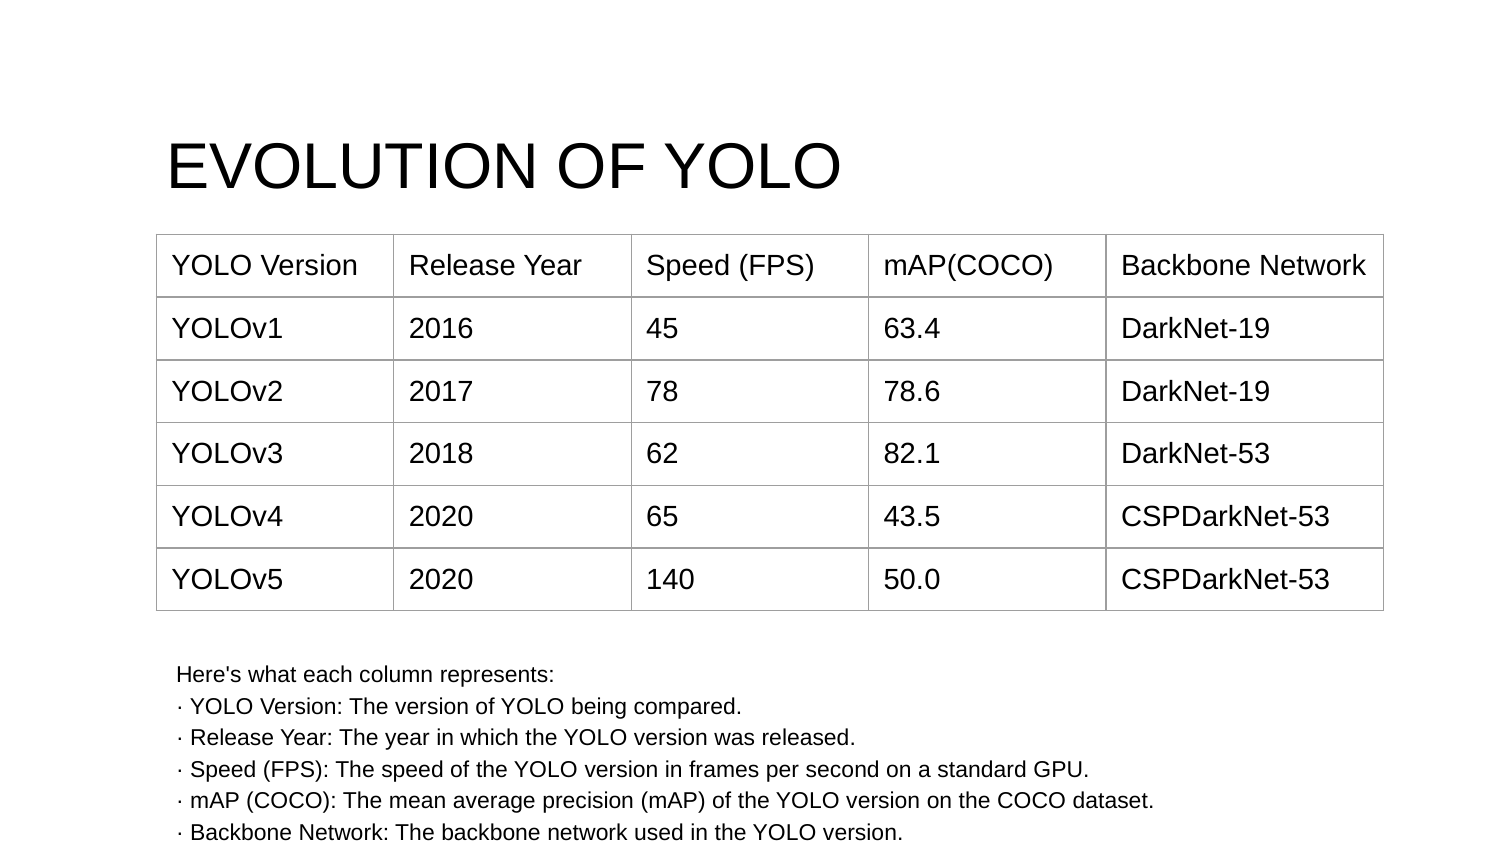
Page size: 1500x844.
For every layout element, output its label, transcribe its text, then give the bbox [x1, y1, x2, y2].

table_cell 2016 [394, 298, 631, 359]
table_header mAP(COCO) [869, 235, 1105, 296]
table_cell 50.0 [869, 549, 1105, 610]
text_box Here's what each column represents: · YOLO Version: The version of YOLO being compared. · Release Year: The year in which the YOLO version was released. · Speed (FPS): The speed of the YOLO version in frames per second on a standard GPU. · mAP (COCO): The mean average precision (mAP) of the YOLO version on the COCO dataset. · Backbone Network: The backbone network used in the YOLO version. [161, 640, 1384, 844]
table_header Speed (FPS) [632, 235, 868, 296]
table_cell 2020 [394, 486, 631, 547]
table_cell 43.5 [869, 486, 1105, 547]
table_cell YOLOv4 [157, 486, 393, 547]
table_cell CSPDarkNet-53 [1107, 486, 1383, 547]
table_header Release Year [394, 235, 631, 296]
table_cell DarkNet-19 [1107, 361, 1383, 422]
table_header YOLO Version [157, 235, 393, 296]
table_cell 63.4 [869, 298, 1105, 359]
table_cell 45 [632, 298, 868, 359]
table_cell DarkNet-53 [1107, 423, 1383, 485]
table_cell YOLOv5 [157, 549, 393, 610]
table_cell 140 [632, 549, 868, 610]
text_box EVOLUTION OF YOLO [151, 109, 1203, 217]
table_cell YOLOv1 [157, 298, 393, 359]
table_cell YOLOv3 [157, 423, 393, 485]
table_cell YOLOv2 [157, 361, 393, 422]
table_cell CSPDarkNet-53 [1107, 549, 1383, 610]
table_cell 2017 [394, 361, 631, 422]
table_cell 78.6 [869, 361, 1105, 422]
table_cell 65 [632, 486, 868, 547]
table_cell 62 [632, 423, 868, 485]
table_cell 2020 [394, 549, 631, 610]
table_header Backbone Network [1107, 235, 1383, 296]
table_cell 78 [632, 361, 868, 422]
table_cell DarkNet-19 [1107, 298, 1383, 359]
table_cell 82.1 [869, 423, 1105, 485]
table_cell 2018 [394, 423, 631, 485]
